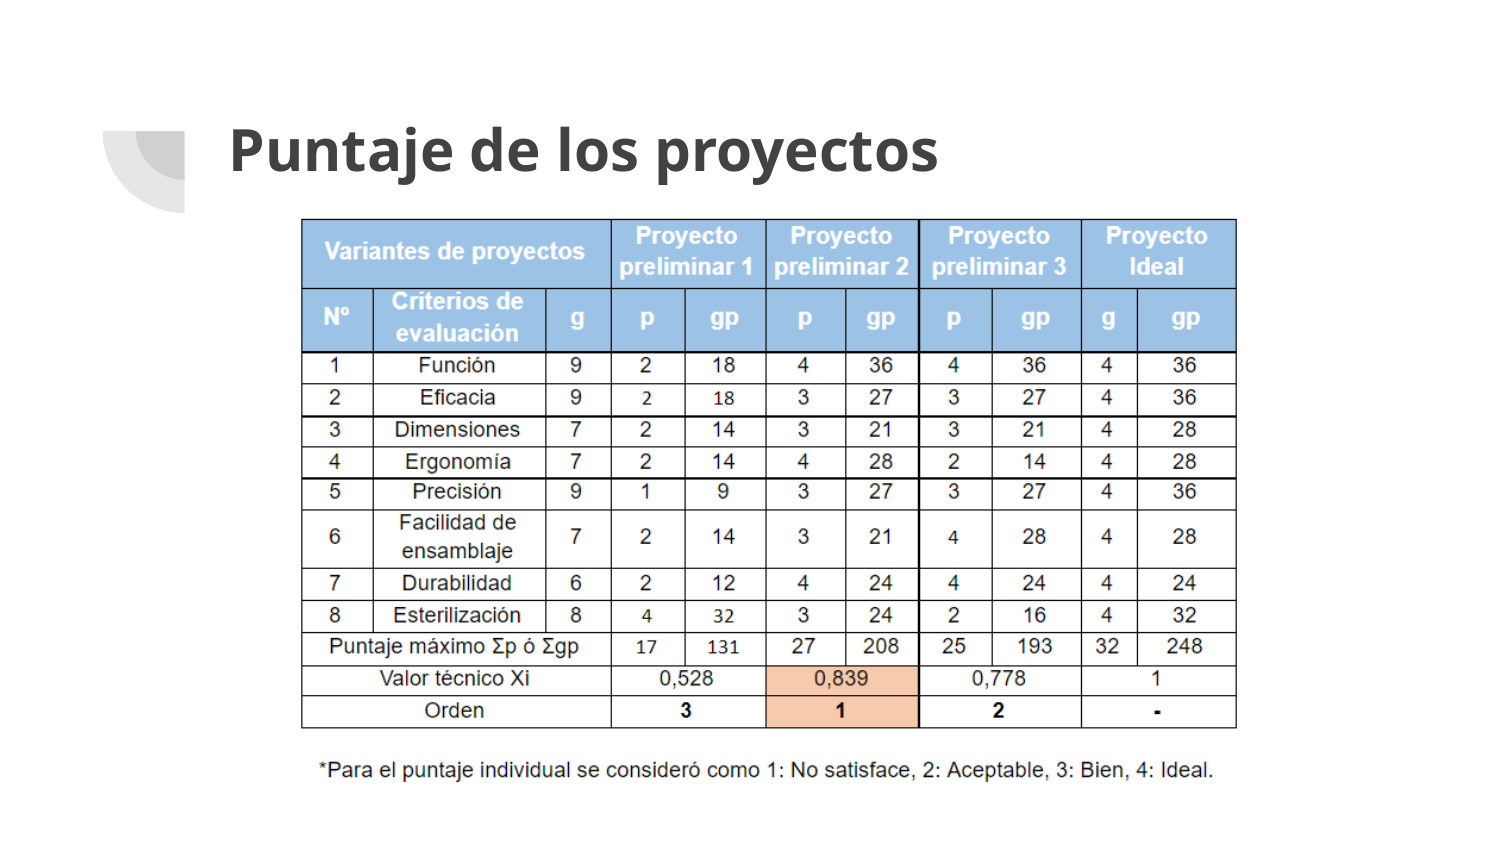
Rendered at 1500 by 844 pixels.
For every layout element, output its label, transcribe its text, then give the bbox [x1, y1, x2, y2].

title Puntaje de los proyectos [213, 98, 1368, 263]
picture [293, 213, 1250, 794]
